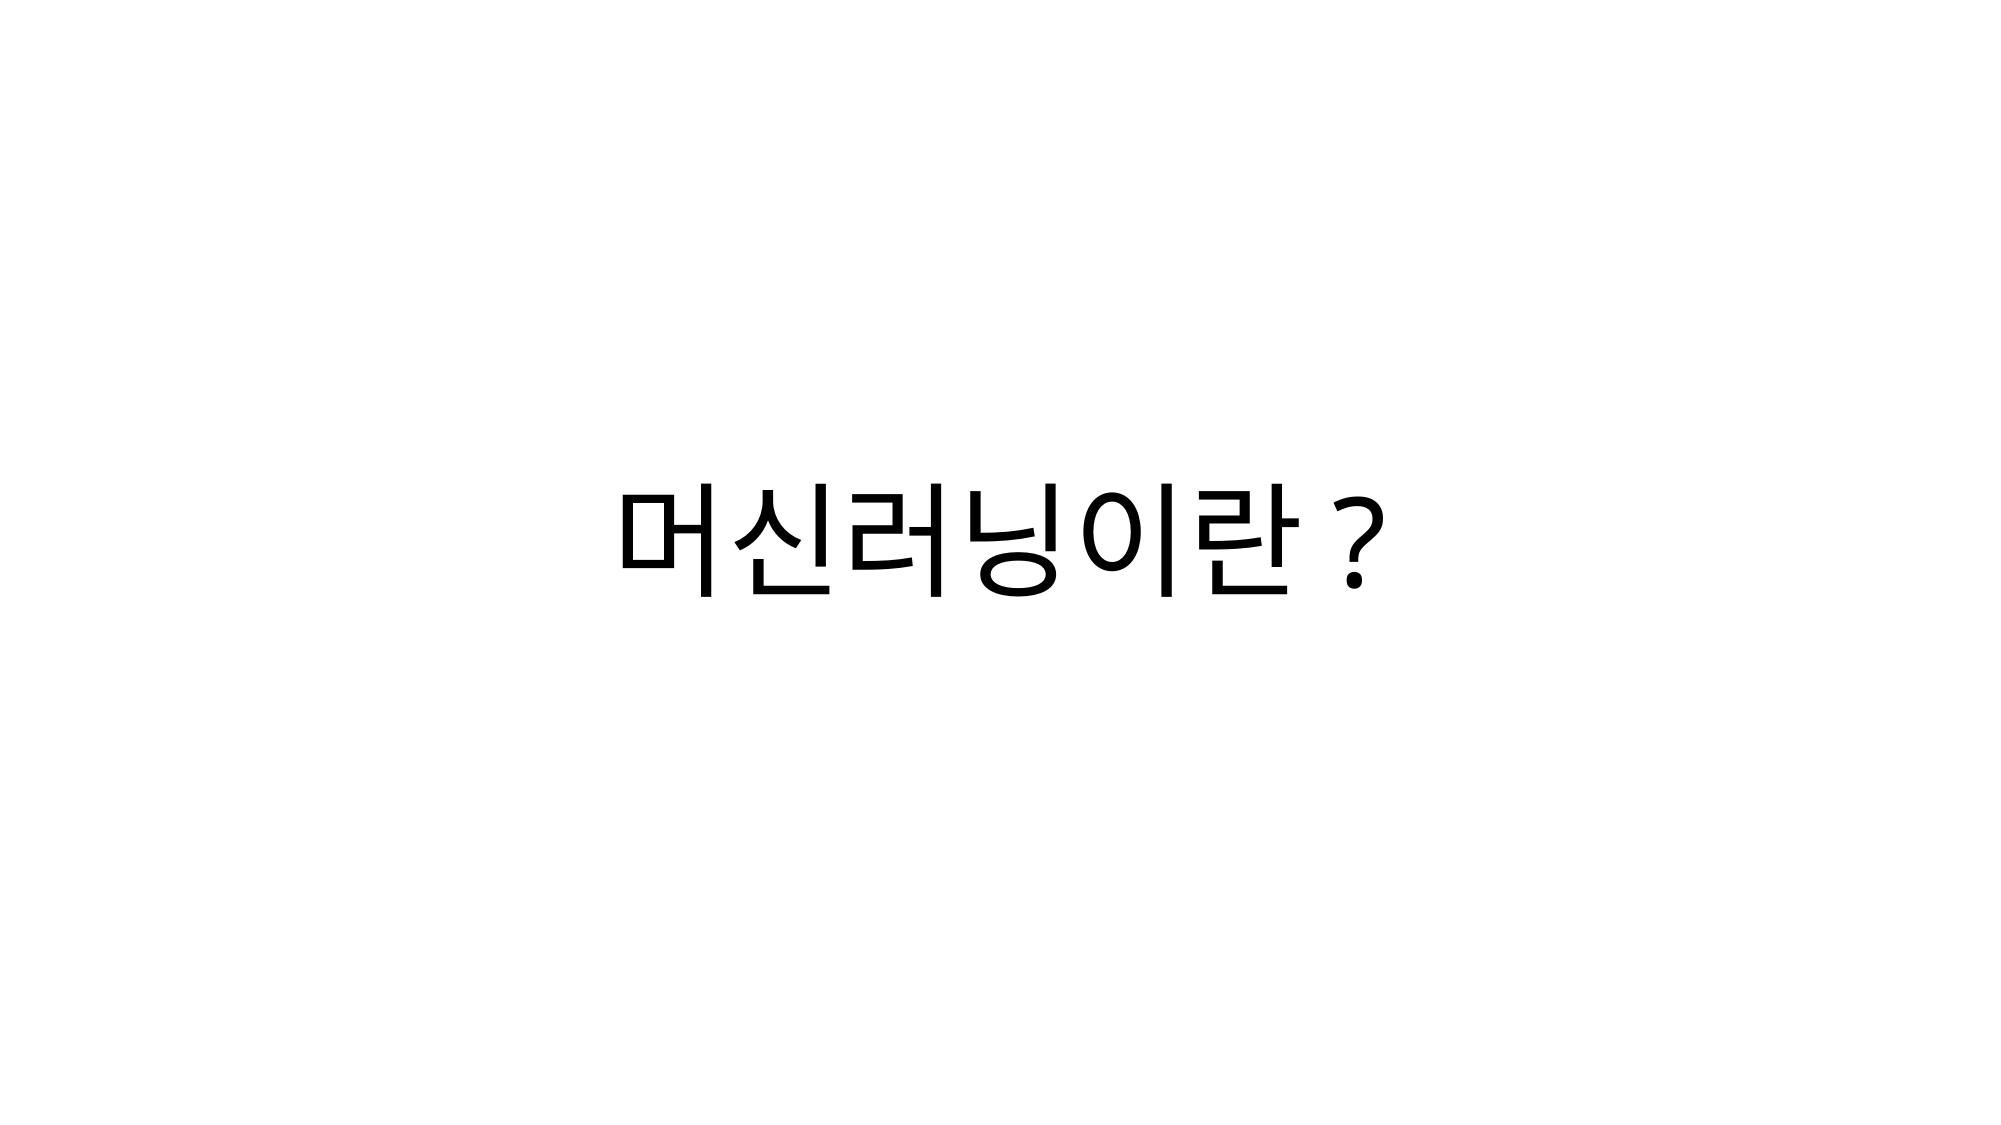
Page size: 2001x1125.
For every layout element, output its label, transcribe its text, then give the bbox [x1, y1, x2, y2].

title 머신러닝이란? [249, 230, 1750, 623]
